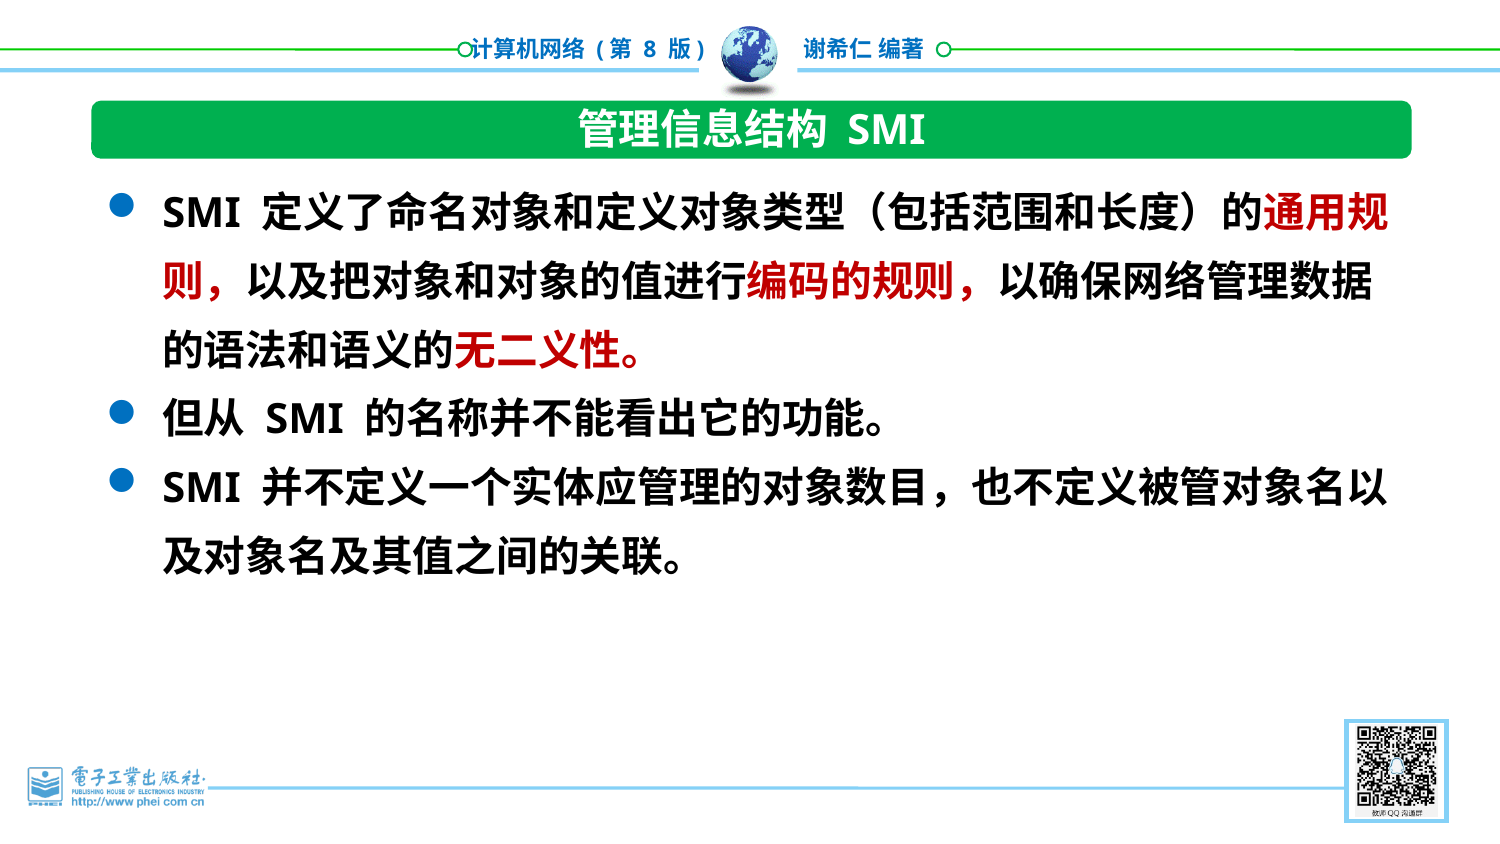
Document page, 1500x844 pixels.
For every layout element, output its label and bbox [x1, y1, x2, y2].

text_box [91, 95, 1412, 587]
picture [719, 24, 779, 95]
picture [1355, 724, 1438, 817]
picture [23, 764, 208, 809]
